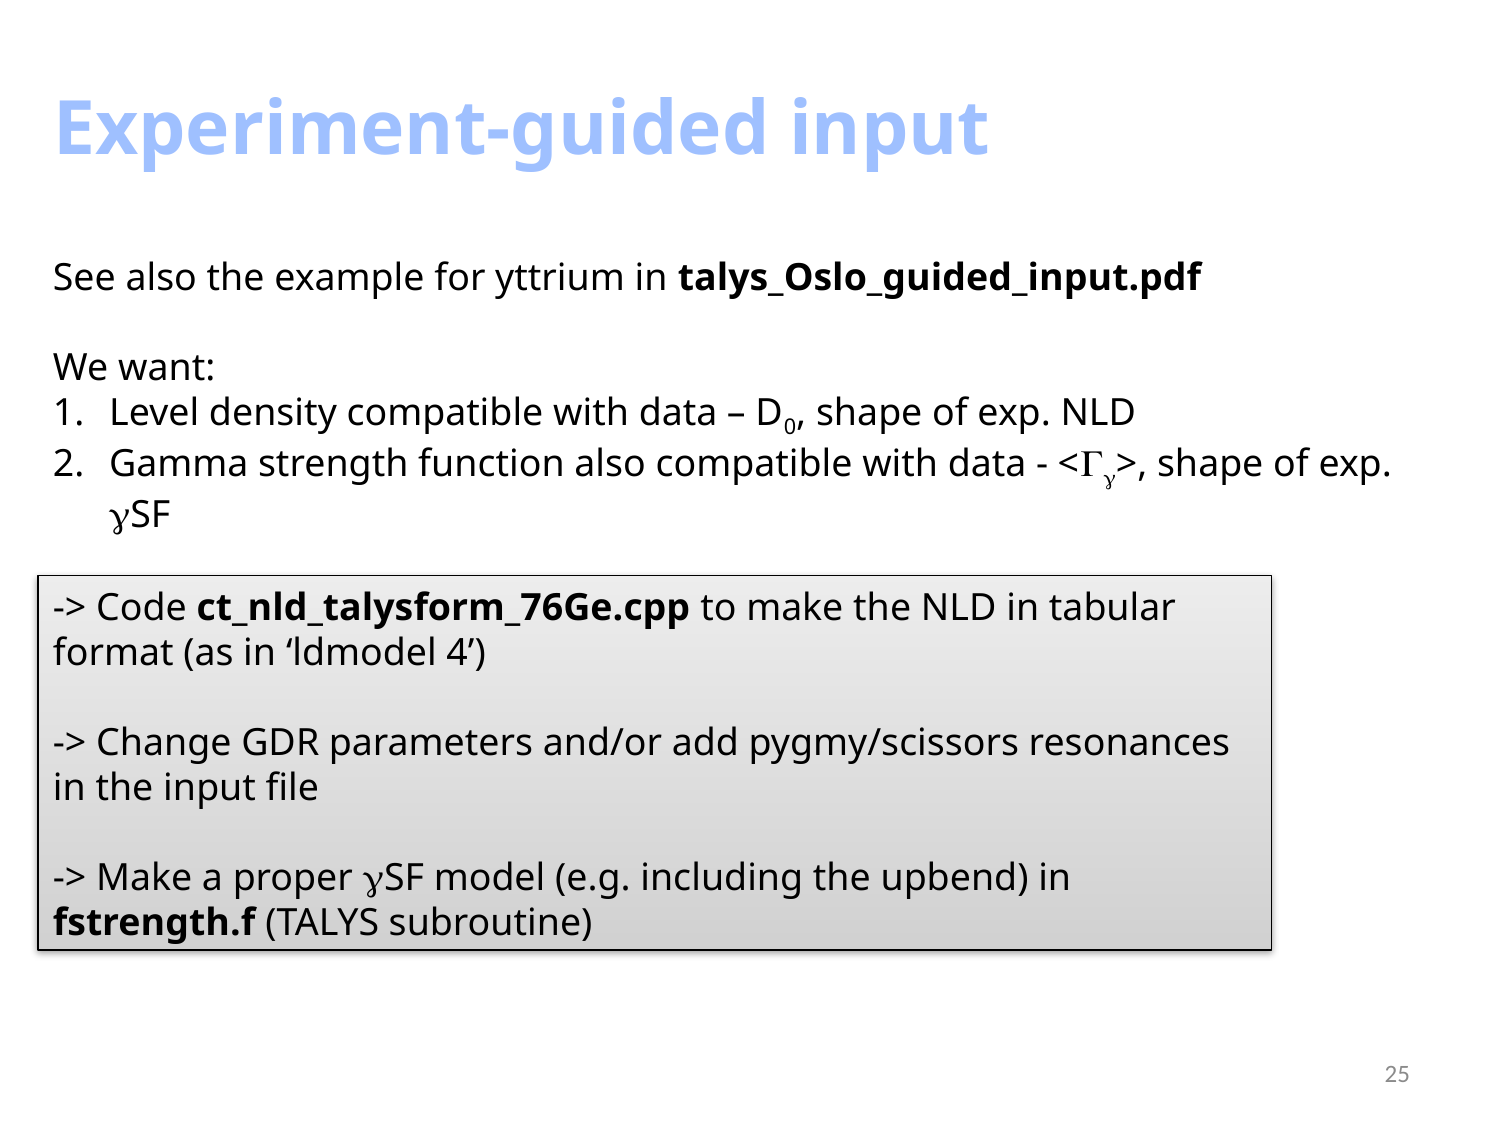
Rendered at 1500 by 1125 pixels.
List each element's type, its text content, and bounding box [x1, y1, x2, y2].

text_box -> Code ct_nld_talysform_76Ge.cpp to make the NLD in tabular format (as in ‘ldmodel 4’) -> Change GDR parameters and/or add pygmy/scissors resonances in the input file -> Make a proper gSF model (e.g. including the upbend) in fstrength.f (TALYS subroutine) [37, 575, 1272, 951]
text_box See also the example for yttrium in talys_Oslo_guided_input.pdf We want: Level density compatible with data – D0, shape of exp. NLD Gamma strength function also compatible with data - <Gg>, shape of exp. gSF [38, 245, 1444, 543]
slide_number 25 [1074, 1042, 1425, 1103]
text_box Experiment-guided input [38, 4, 1313, 245]
